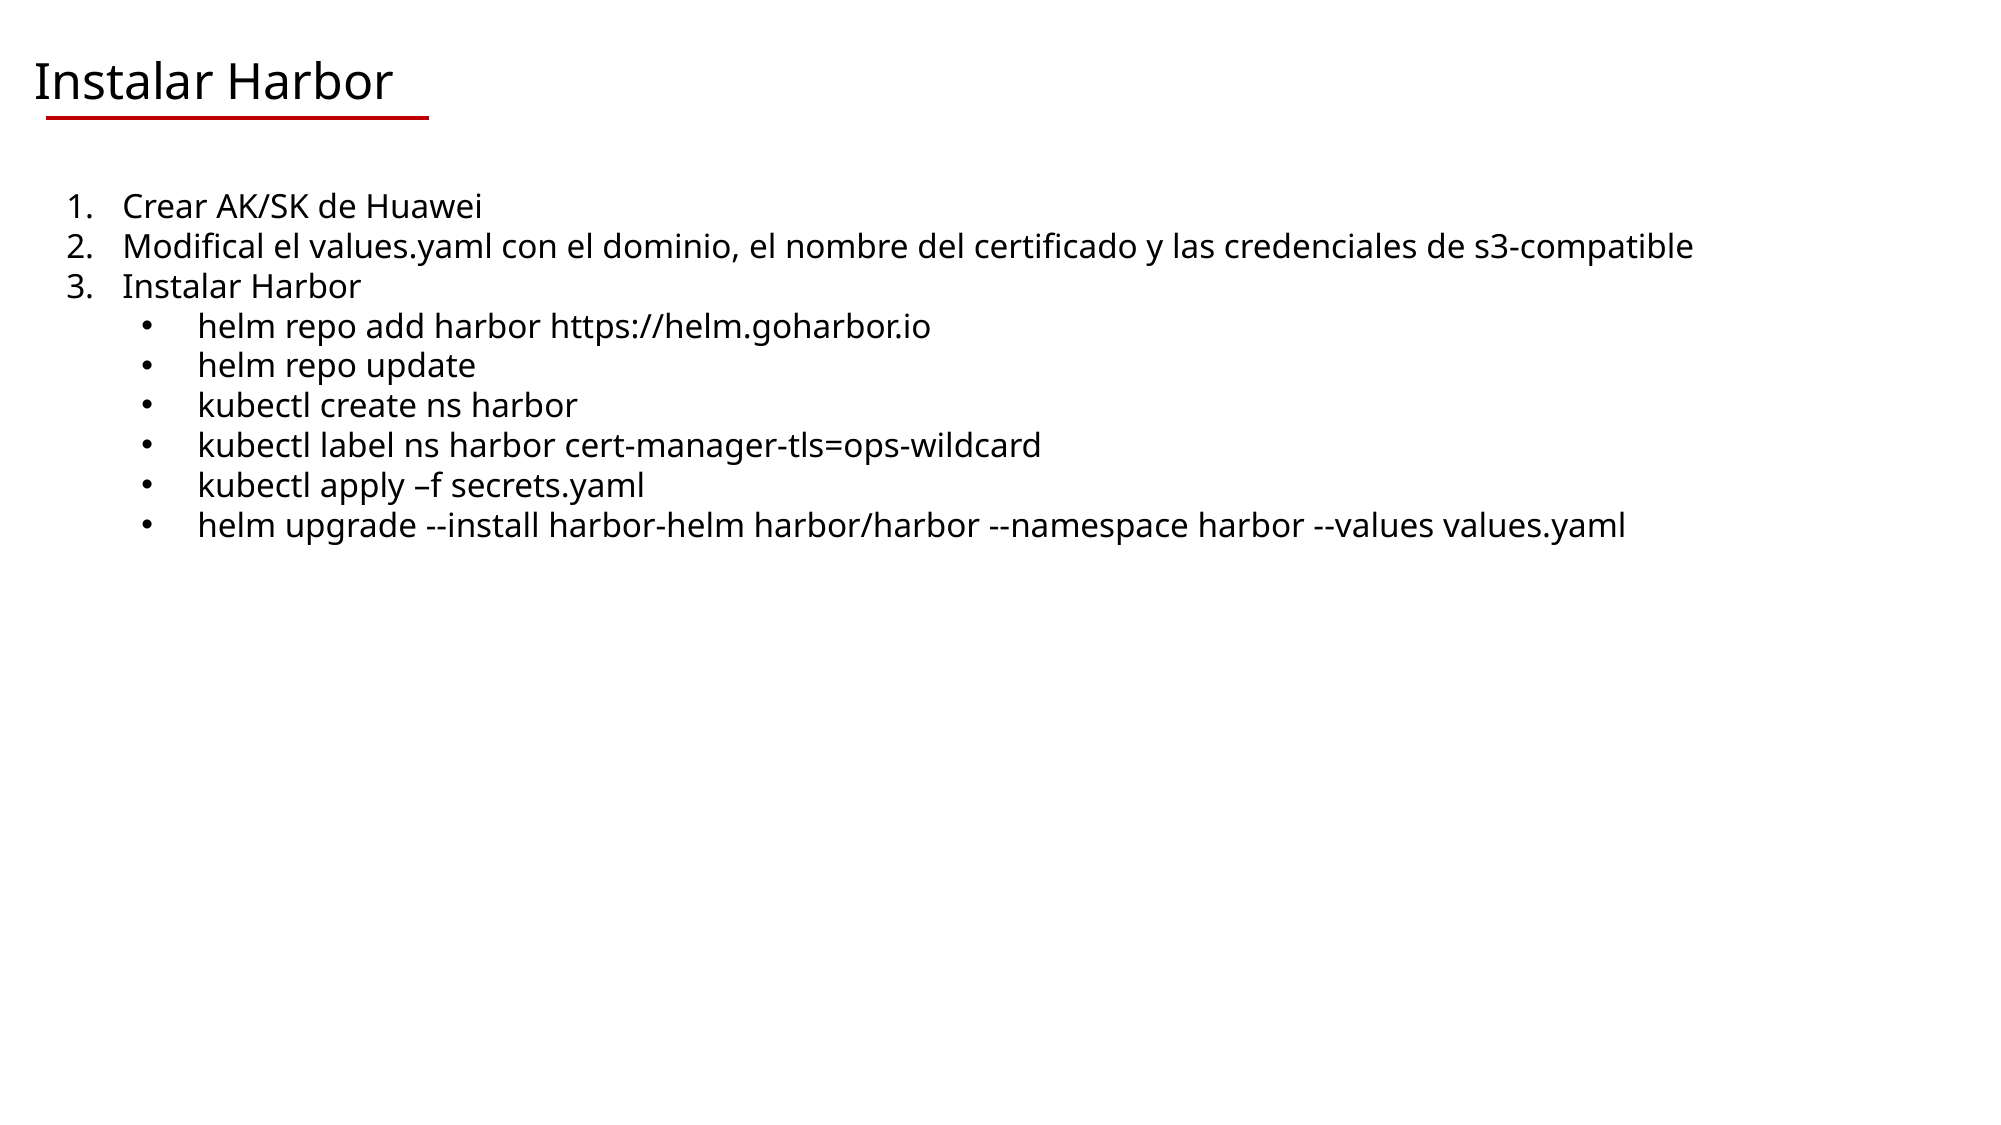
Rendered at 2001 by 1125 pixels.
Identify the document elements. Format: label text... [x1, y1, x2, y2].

text_box Crear AK/SK de Huawei Modifical el values.yaml con el dominio, el nombre del certificado y las credenciales de s3-compatible Instalar Harbor helm repo add harbor https://helm.goharbor.io helm repo update kubectl create ns harbor kubectl label ns harbor cert-manager-tls=ops-wildcard kubectl apply –f secrets.yaml helm upgrade --install harbor-helm harbor/harbor --namespace harbor --values values.yaml [51, 177, 1958, 712]
text_box Instalar Harbor [19, 42, 410, 117]
